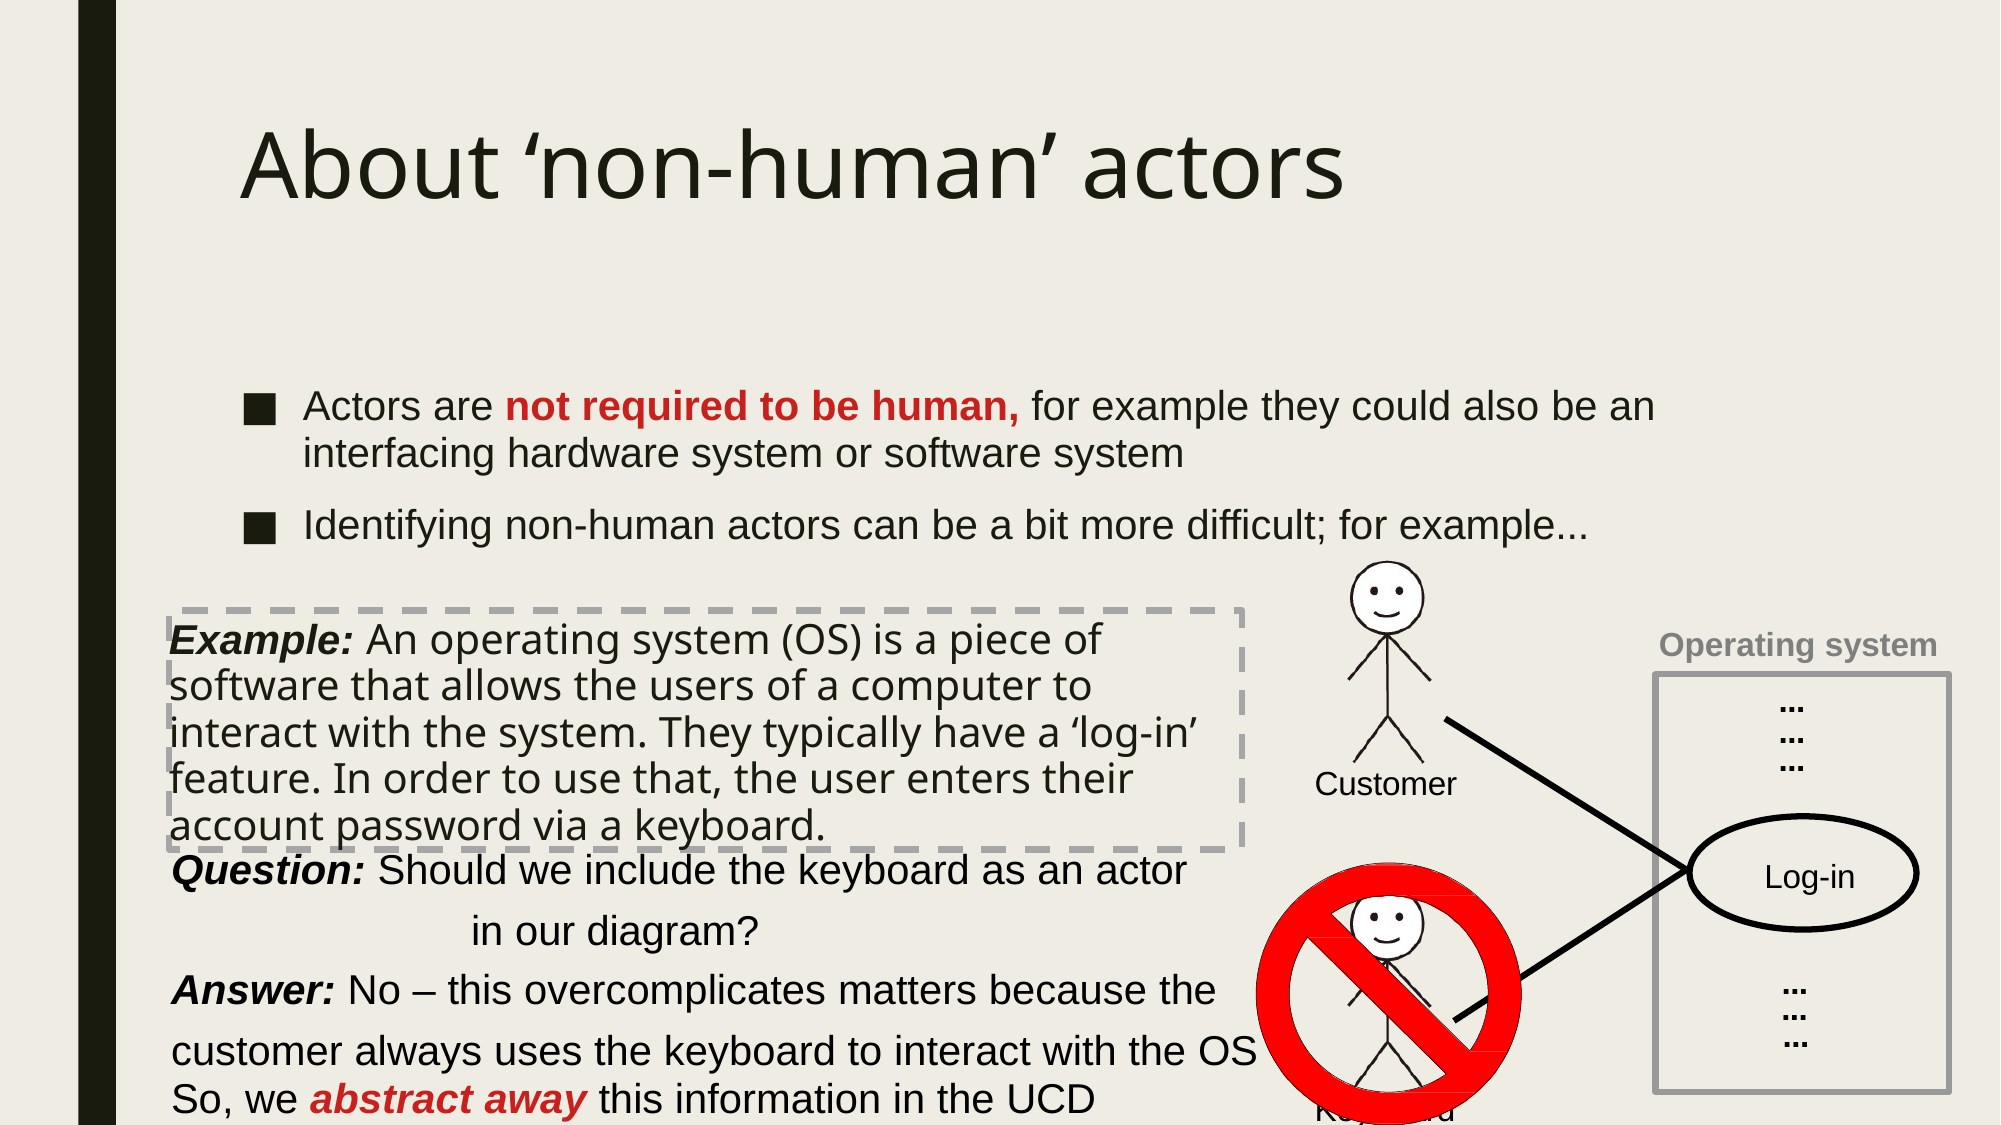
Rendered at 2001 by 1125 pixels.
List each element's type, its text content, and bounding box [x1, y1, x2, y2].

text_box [1256, 862, 1522, 1125]
text_box Example: An operating system (OS) is a piece of software that allows the users of a computer to interact with the system. They typically have a ‘log-in’ feature. In order to use that, the user enters their account password via a keyboard. [169, 610, 1242, 824]
text_box Question: Should we include the keyboard as an actor in our diagram? [168, 824, 1278, 944]
list Actors are not required to be human, for example they could also be an interfacing hardware system or software system Identifying non-human actors can be a bit more difficult; for example... [225, 375, 1800, 824]
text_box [1278, 552, 1952, 1125]
text_box So, we abstract away this information in the UCD [169, 1069, 1256, 1122]
text_box Answer: No – this overcomplicates matters because the customer always uses the keyboard to interact with the OS [168, 944, 1256, 1074]
title About ‘non-human’ actors [225, 112, 1800, 357]
